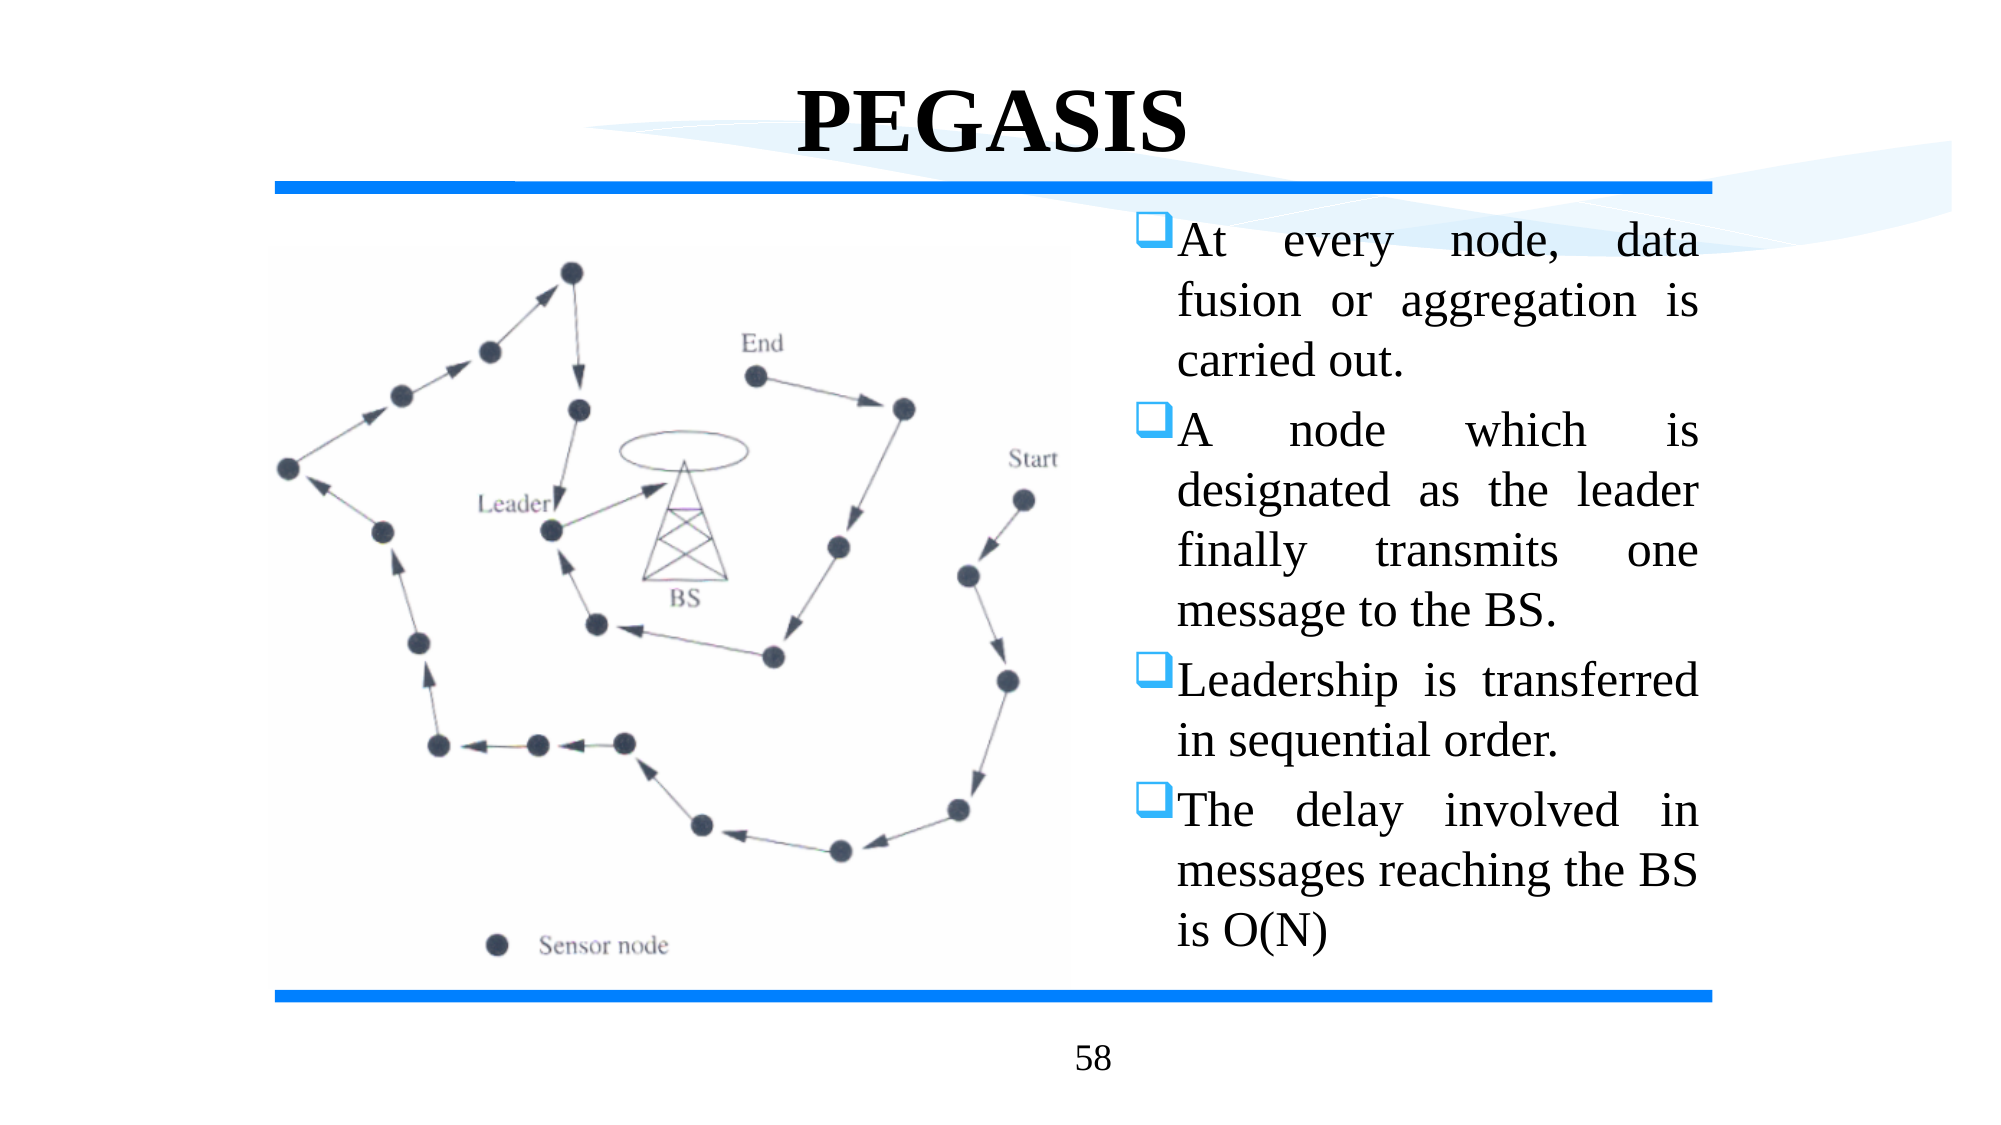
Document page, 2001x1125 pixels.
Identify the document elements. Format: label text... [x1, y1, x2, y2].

text_box PEGASIS [329, 188, 1680, 218]
list At every node, data fusion or aggregation is carried out. A node which is designated as the leader finally transmits one message to the BS. Leadership is transferred in sequential order. The delay involved in messages reaching the BS is O(N) [1117, 199, 1715, 985]
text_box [268, 245, 1071, 989]
text_box PEGASIS [329, 11, 1680, 187]
slide_number 58 [872, 1025, 1128, 1086]
